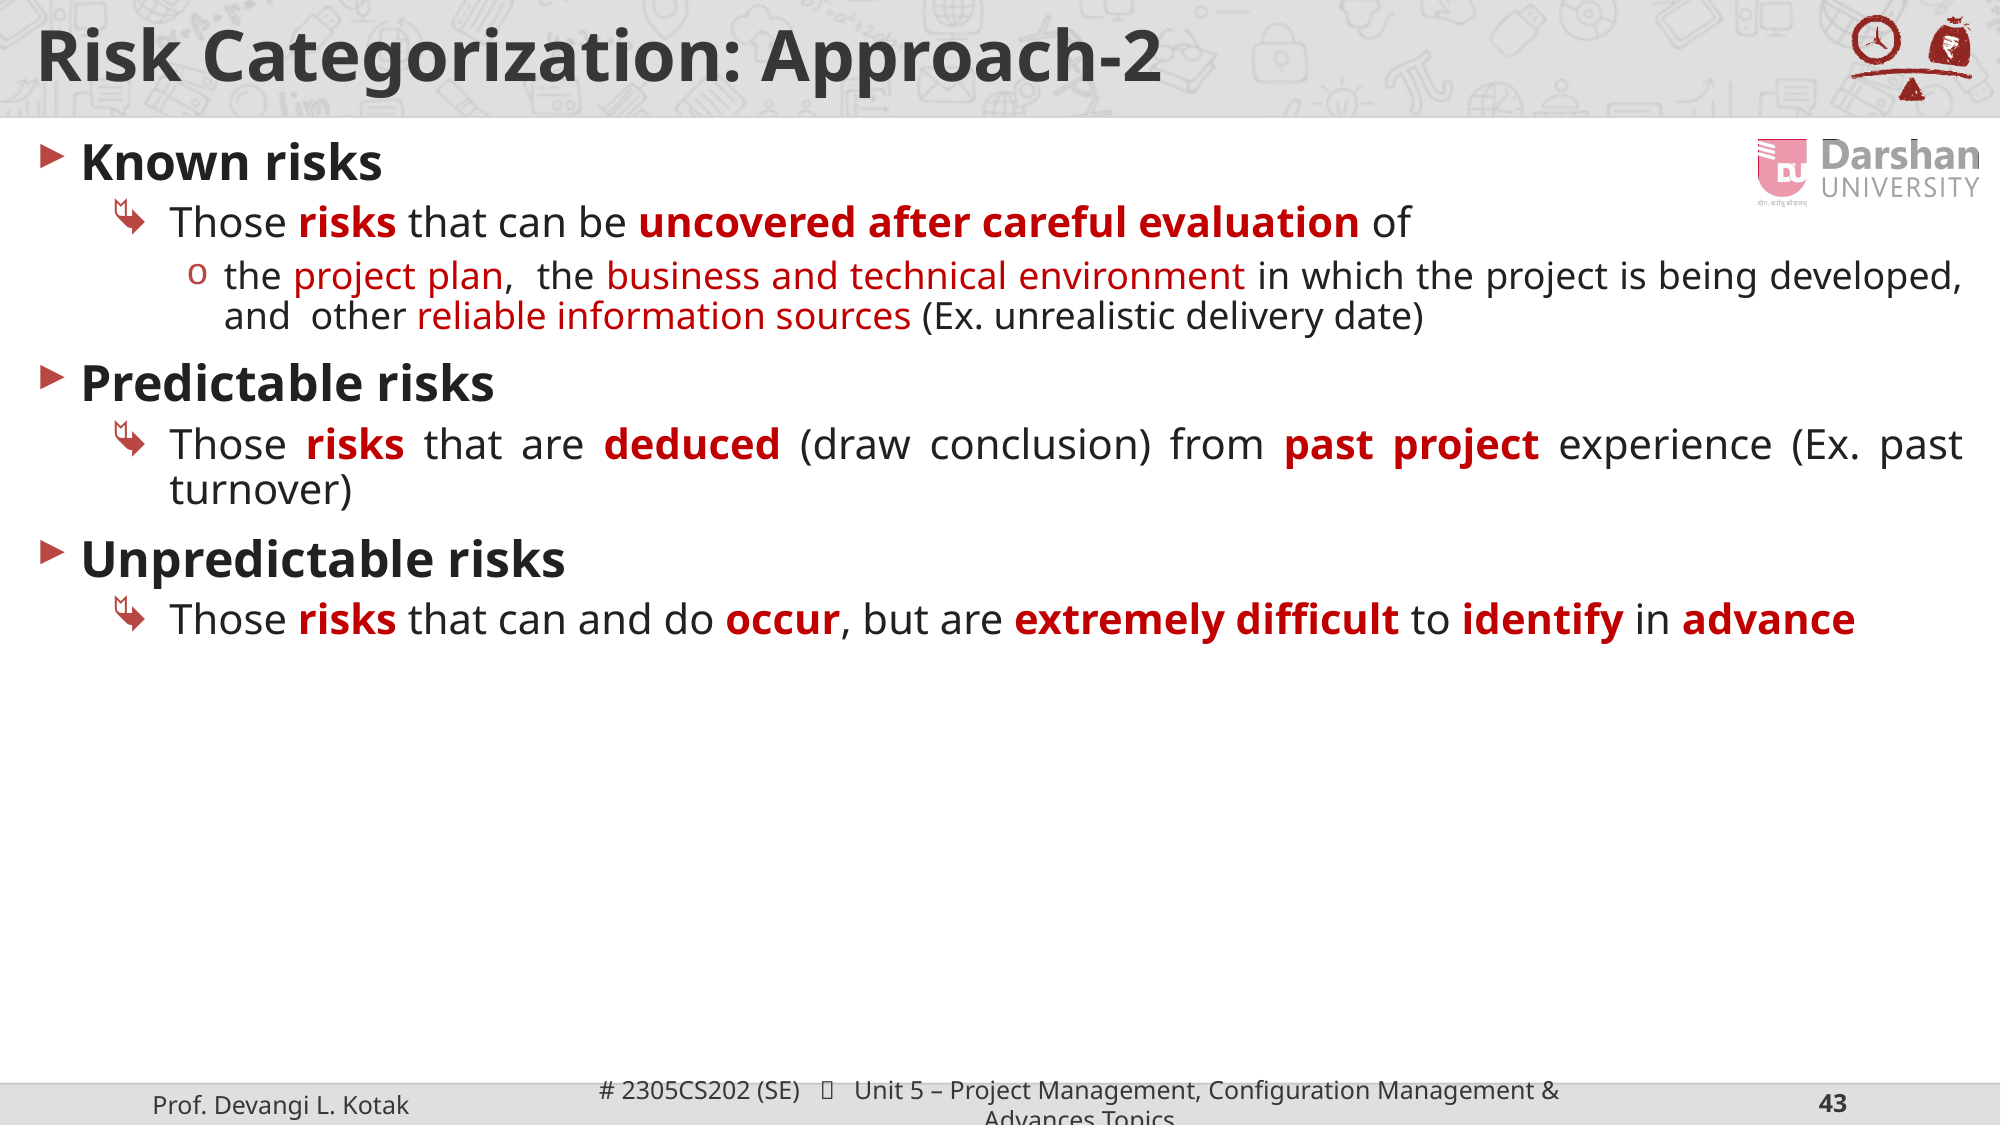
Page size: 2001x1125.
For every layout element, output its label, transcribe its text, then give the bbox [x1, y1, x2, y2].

list Known risks Those risks that can be uncovered after careful evaluation of the project plan, the business and technical environment in which the project is being developed, and other reliable information sources (Ex. unrealistic delivery date) Predictable risks Those risks that are deduced (draw conclusion) from past project experience (Ex. past turnover) Unpredictable risks Those risks that can and do occur, but are extremely difficult to identify in advance [21, 129, 1979, 612]
title Risk Categorization: Approach-2 [0, 0, 2000, 117]
picture [1847, 11, 1979, 105]
